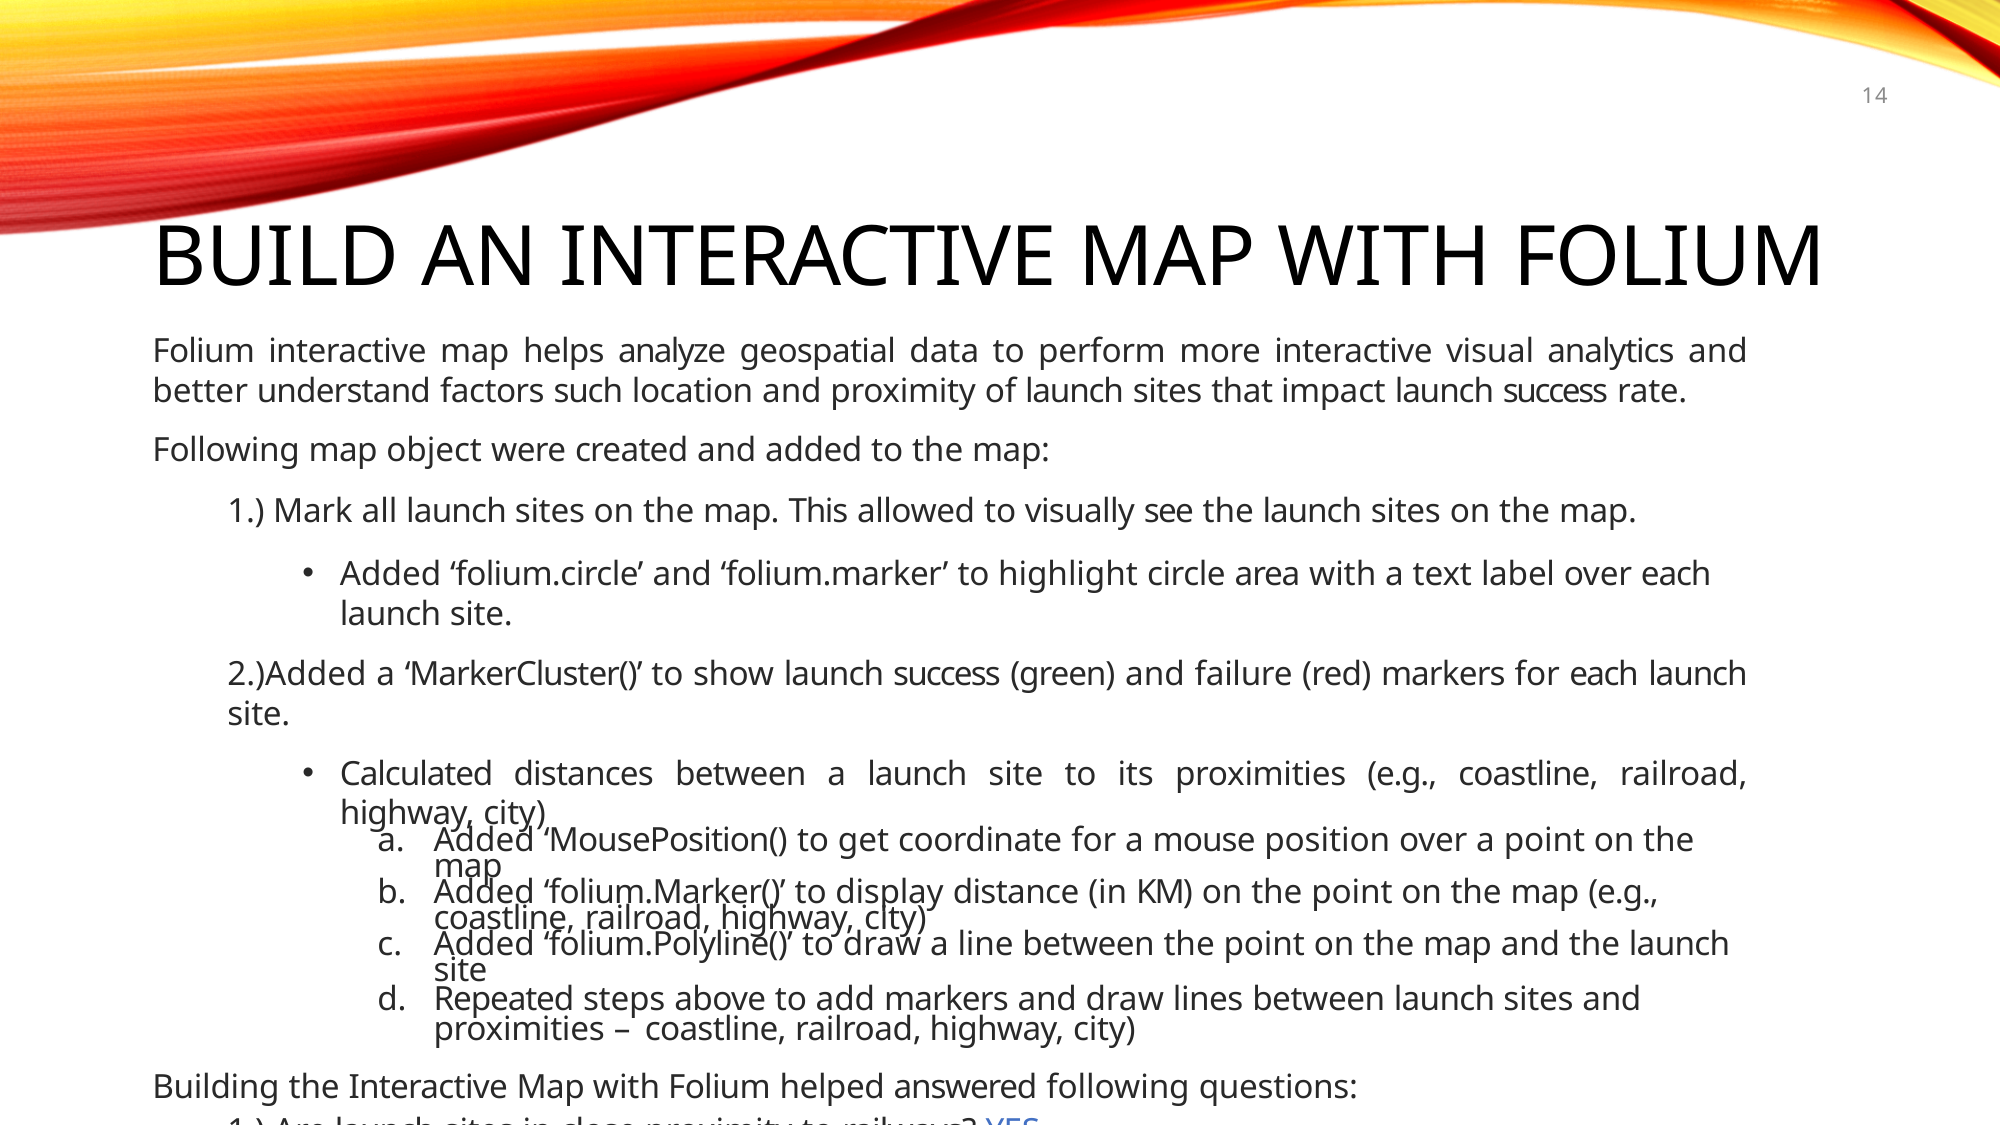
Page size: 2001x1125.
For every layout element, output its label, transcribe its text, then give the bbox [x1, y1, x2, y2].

text_box Folium interactive map helps analyze geospatial data to perform more interactive visual analytics and better understand factors such location and proximity of launch sites that impact launch success rate. Following map object were created and added to the map: 1.) Mark all launch sites on the map. This allowed to visually see the launch sites on the map. Added ‘folium.circle’ and ‘folium.marker’ to highlight circle area with a text label over each launch site. 2.)Added a ‘MarkerCluster()’ to show launch success (green) and failure (red) markers for each launch site. Calculated distances between a launch site to its proximities (e.g., coastline, railroad, highway, city) Added ‘MousePosition() to get coordinate for a mouse position over a point on the map Added ‘folium.Marker()’ to display distance (in KM) on the point on the map (e.g., coastline, railroad, highway, city) Added ‘folium.Polyline()’ to draw a line between the point on the map and the launch site Repeated steps above to add markers and draw lines between launch sites and proximities – coastline, railroad, highway, city) Building the Interactive Map with Folium helped answered following questions: 1.) Are launch sites in close proximity to railways? YES 2.) Are launch sites in close proximity to highways? YES 3.) Are launch sites in close proximity to coastline? YES 4.) Do launch sites keep certain distance away from cities? YES [150, 347, 1827, 1125]
slide_number 14 [1437, 0, 1888, 419]
picture [1888, 0, 2000, 237]
title Build an Interactive Map with Folium [150, 156, 1437, 347]
picture [0, 0, 1437, 237]
